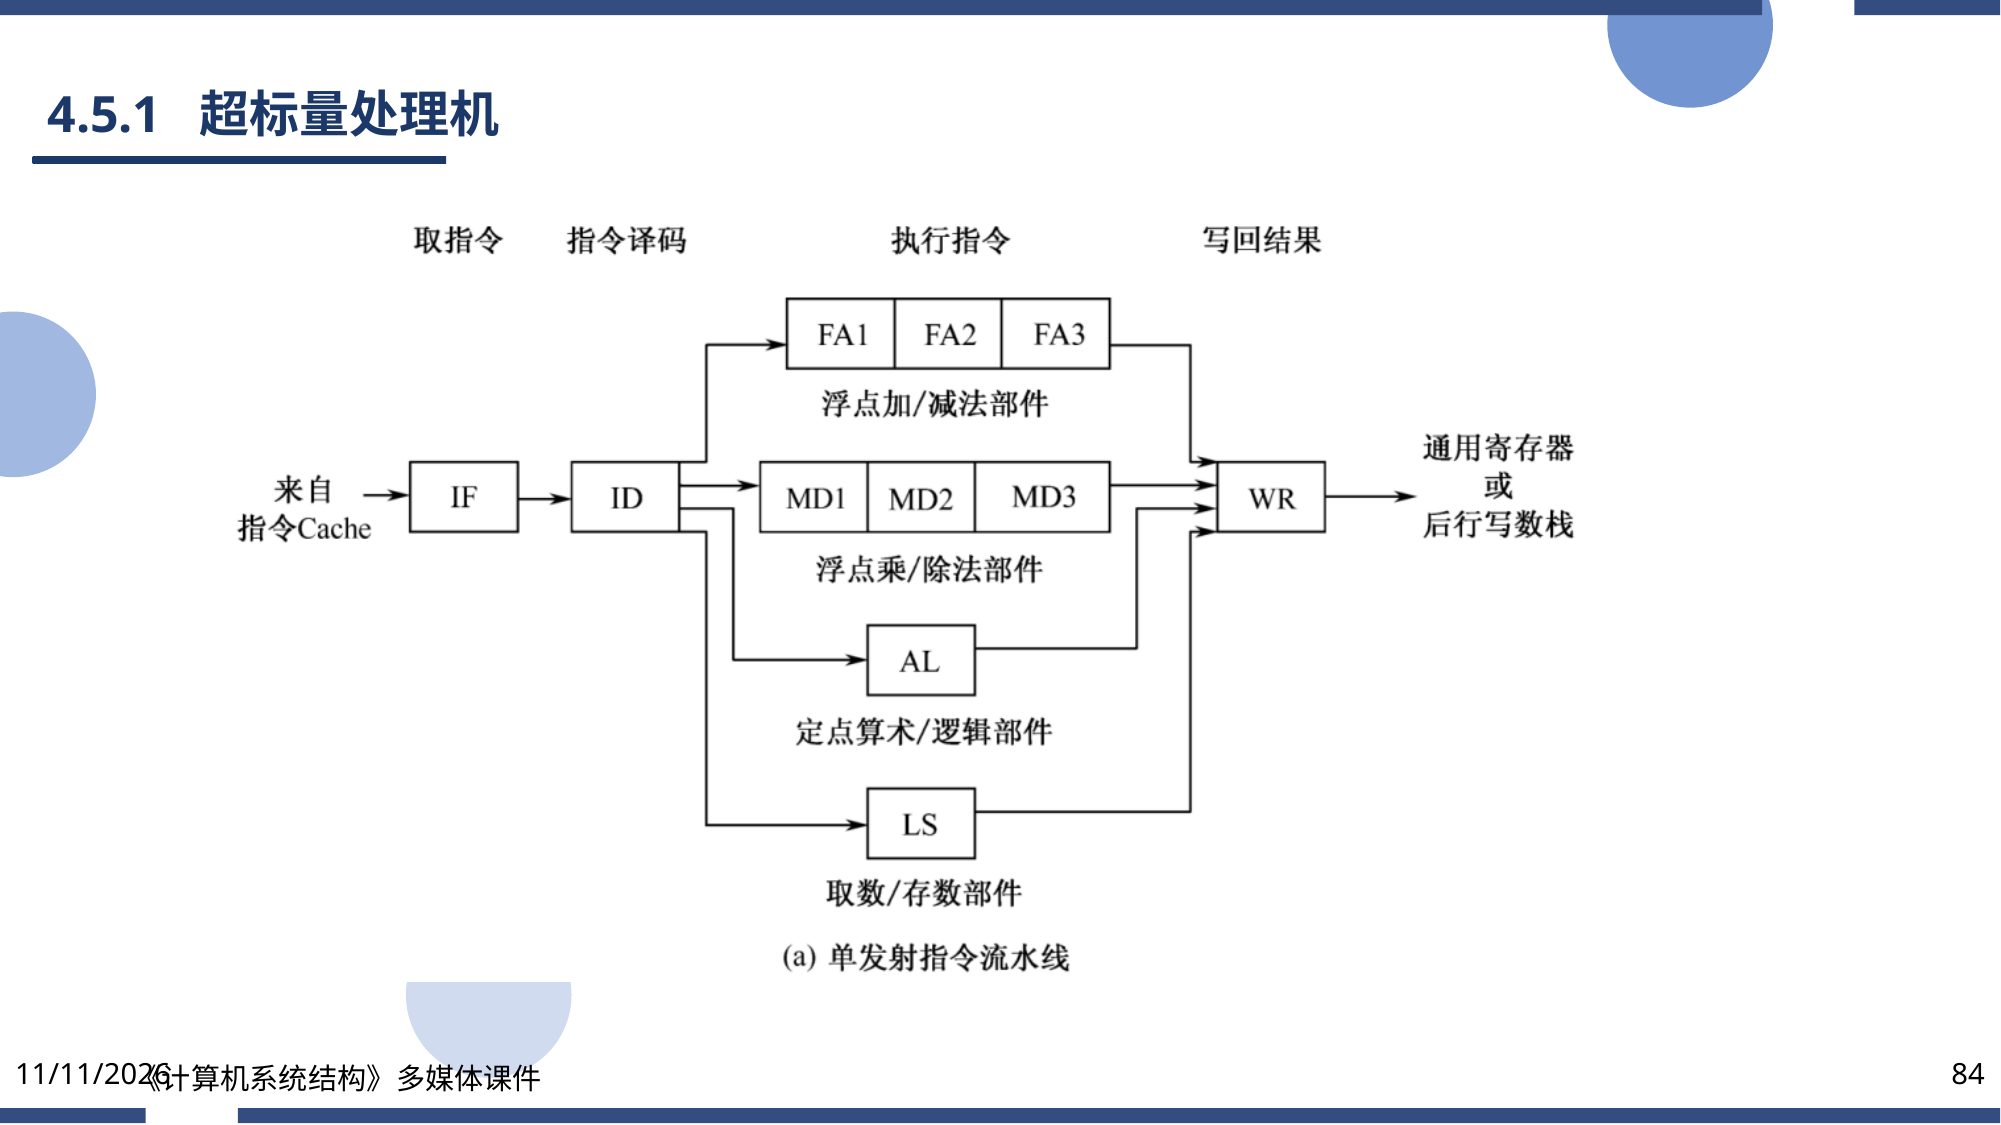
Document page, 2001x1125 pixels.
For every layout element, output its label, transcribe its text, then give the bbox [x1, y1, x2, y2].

slide_number 84 [1550, 1042, 2000, 1103]
picture [210, 212, 1598, 982]
title 4.5.1 超标量处理机 [32, 67, 569, 152]
footer 《计算机系统结构》多媒体课件 [0, 1042, 675, 1103]
